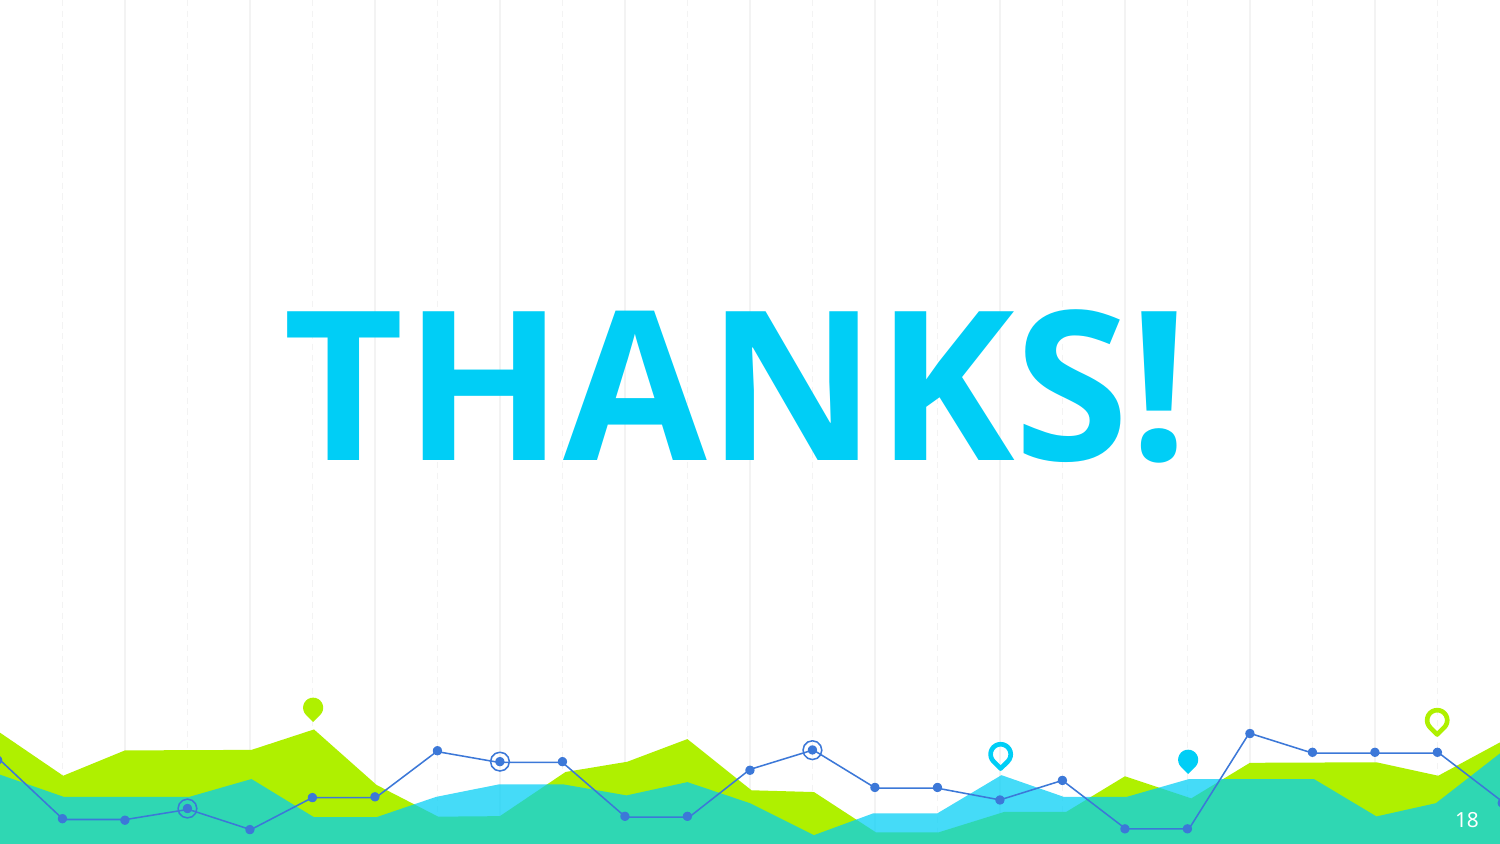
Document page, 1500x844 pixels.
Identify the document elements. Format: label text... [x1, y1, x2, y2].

slide_number ‹#› [1403, 791, 1494, 844]
title THANKS! [195, 326, 1278, 517]
